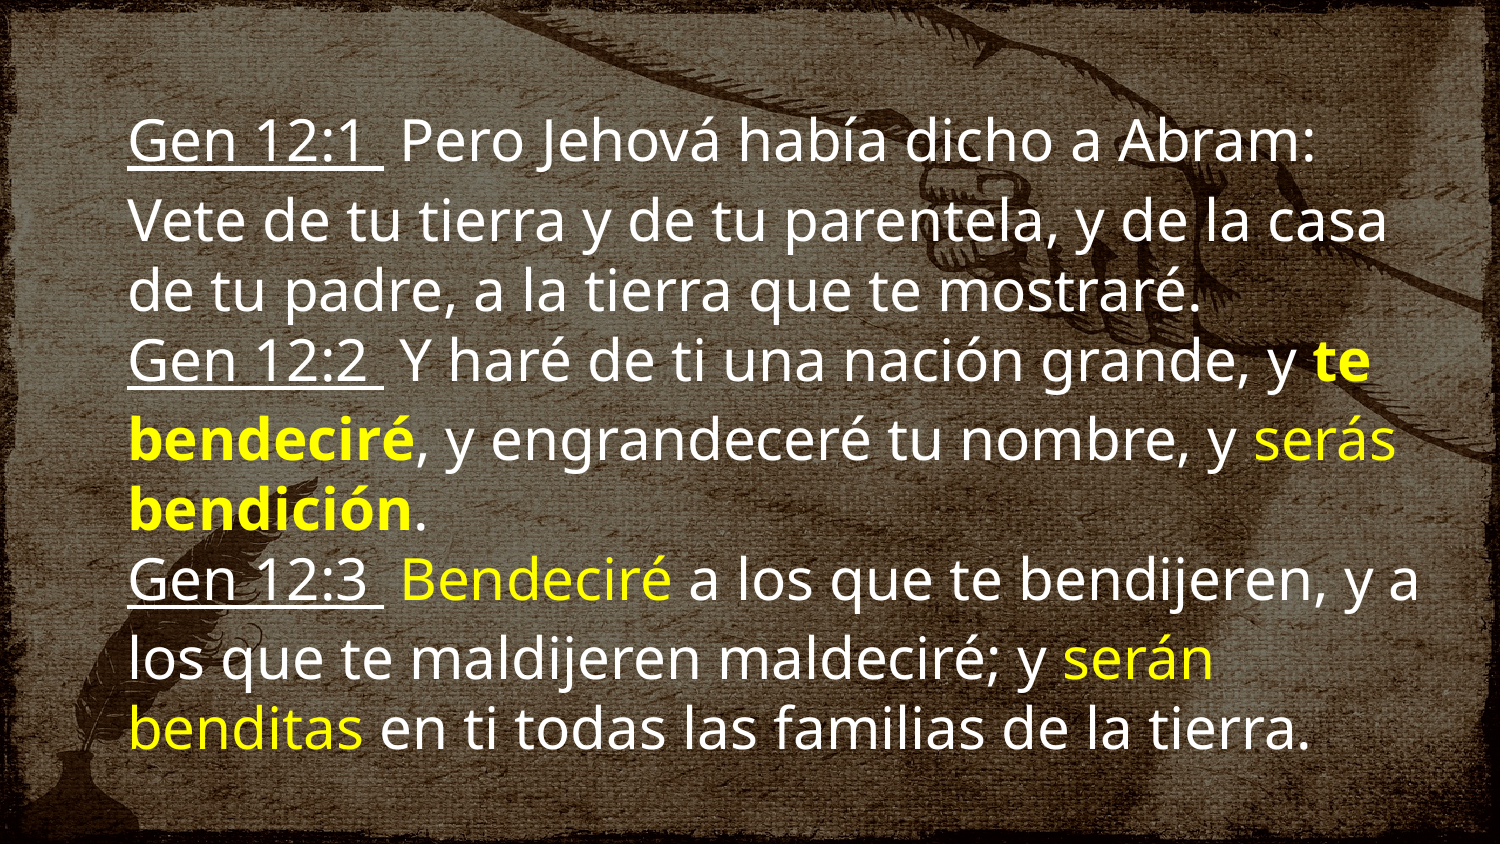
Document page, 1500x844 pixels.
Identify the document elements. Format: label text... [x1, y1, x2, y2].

text_box Gen 12:1 Pero Jehová había dicho a Abram: Vete de tu tierra y de tu parentela, y de la casa de tu padre, a la tierra que te mostraré. Gen 12:2 Y haré de ti una nación grande, y te bendeciré, y engrandeceré tu nombre, y serás bendición. Gen 12:3 Bendeciré a los que te bendijeren, y a los que te maldijeren maldeciré; y serán benditas en ti todas las familias de la tierra. [112, 96, 1438, 769]
picture [0, 0, 1500, 844]
